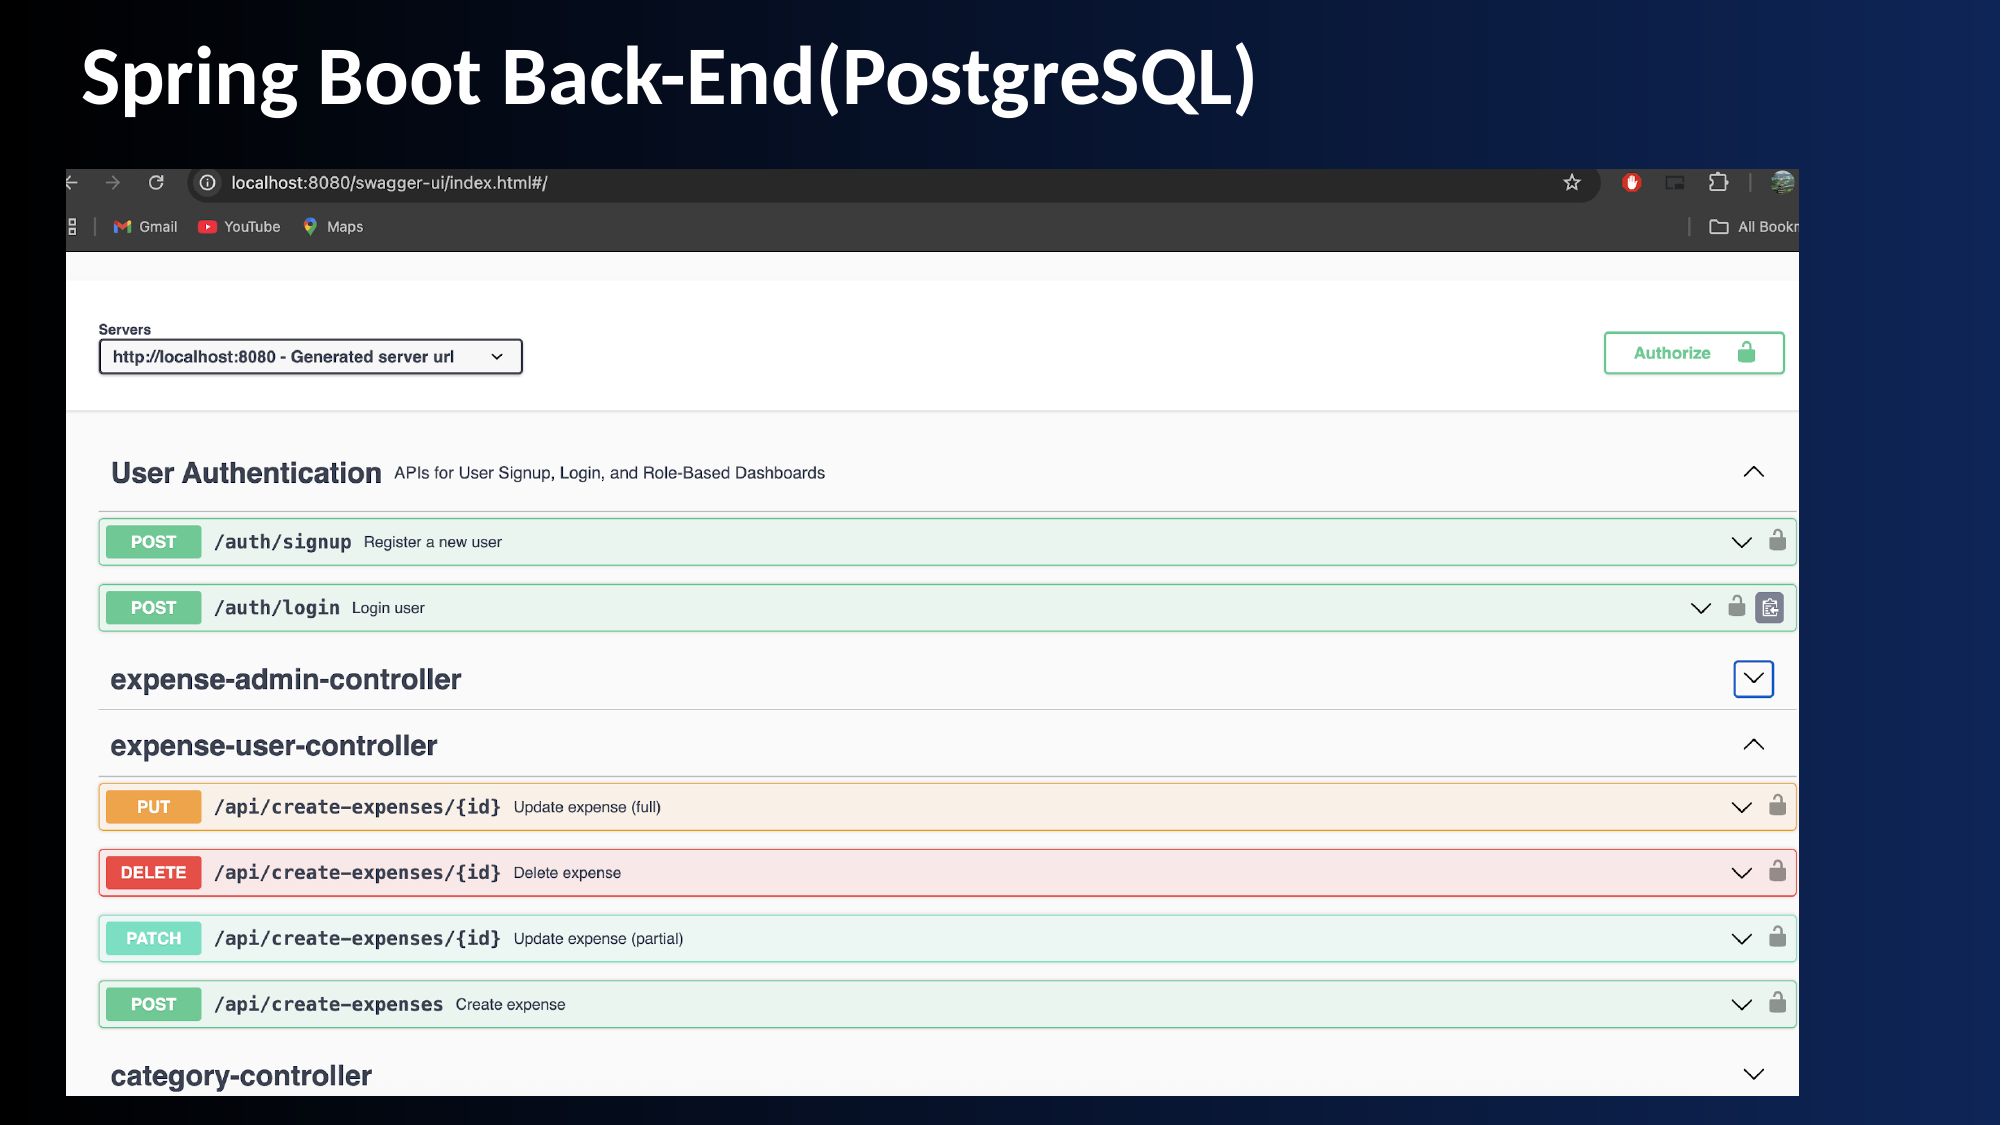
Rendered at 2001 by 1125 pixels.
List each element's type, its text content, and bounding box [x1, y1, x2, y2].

title Spring Boot Back-End(PostgreSQL) [66, 0, 1640, 156]
picture [65, 169, 1799, 1097]
